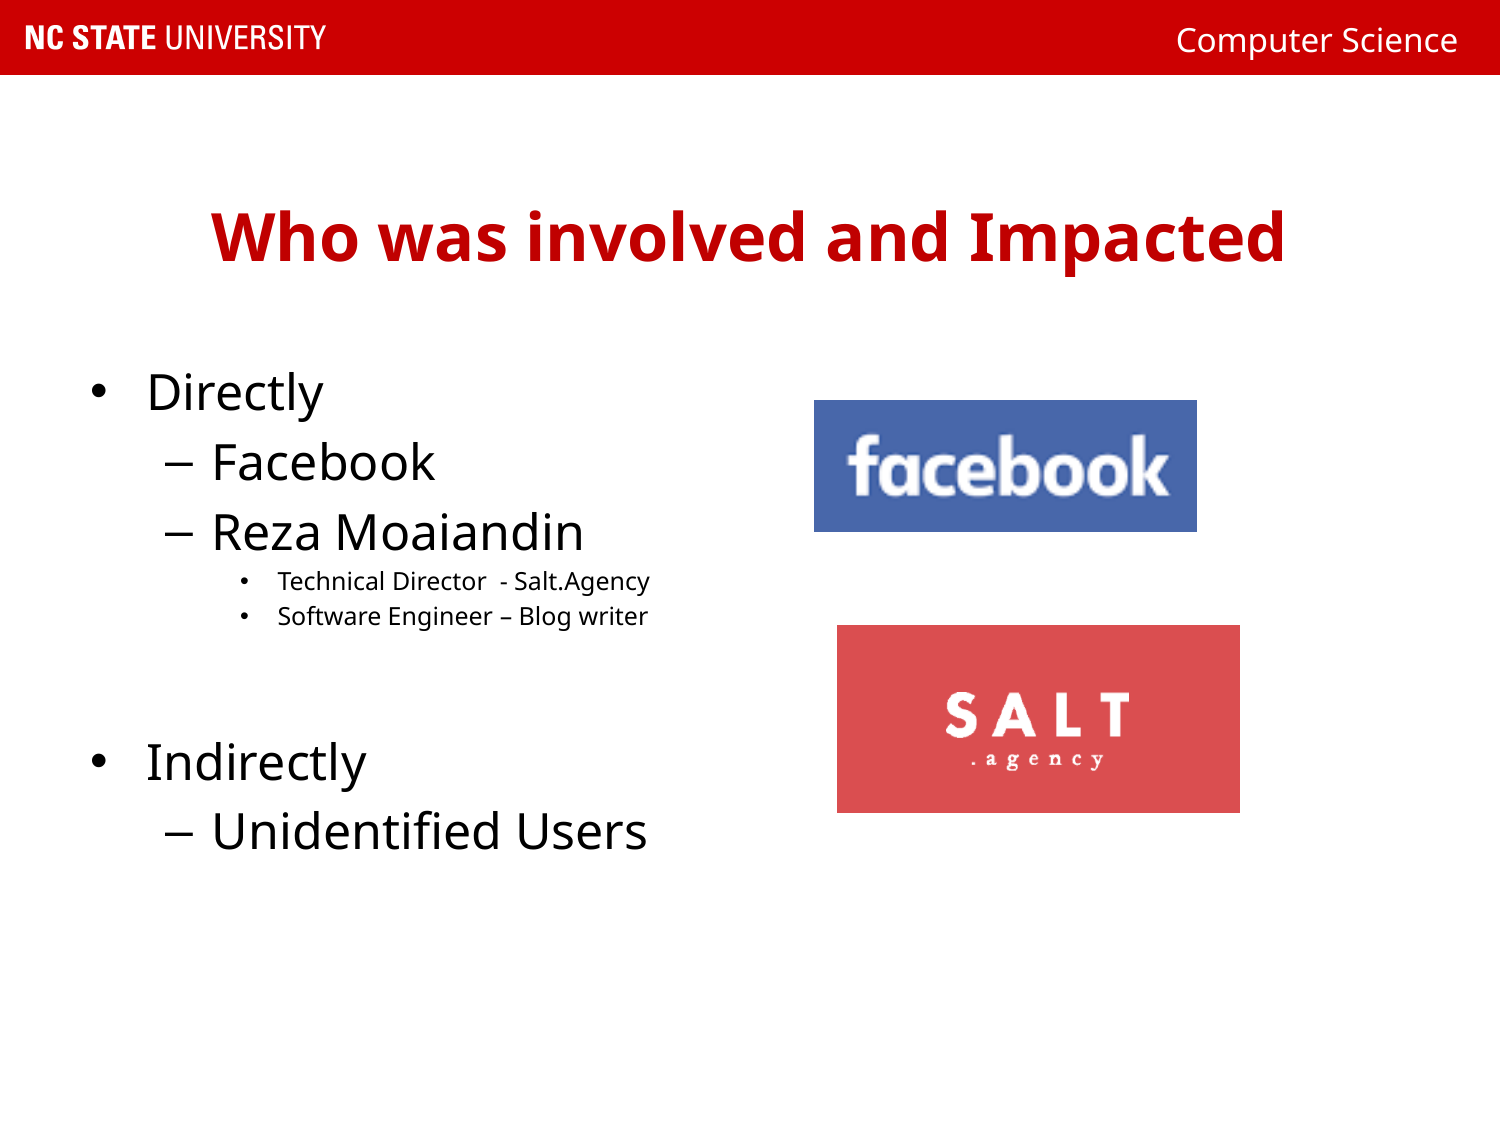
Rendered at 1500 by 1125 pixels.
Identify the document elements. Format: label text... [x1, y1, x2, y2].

title Who was involved and Impacted [75, 147, 1425, 323]
picture [837, 624, 1241, 814]
picture [0, 0, 1500, 75]
picture [814, 399, 1197, 532]
list Directly Facebook Reza Moaiandin Technical Director - Salt.Agency Software Engineer – Blog writer Indirectly Unidentified Users [75, 353, 1425, 1005]
